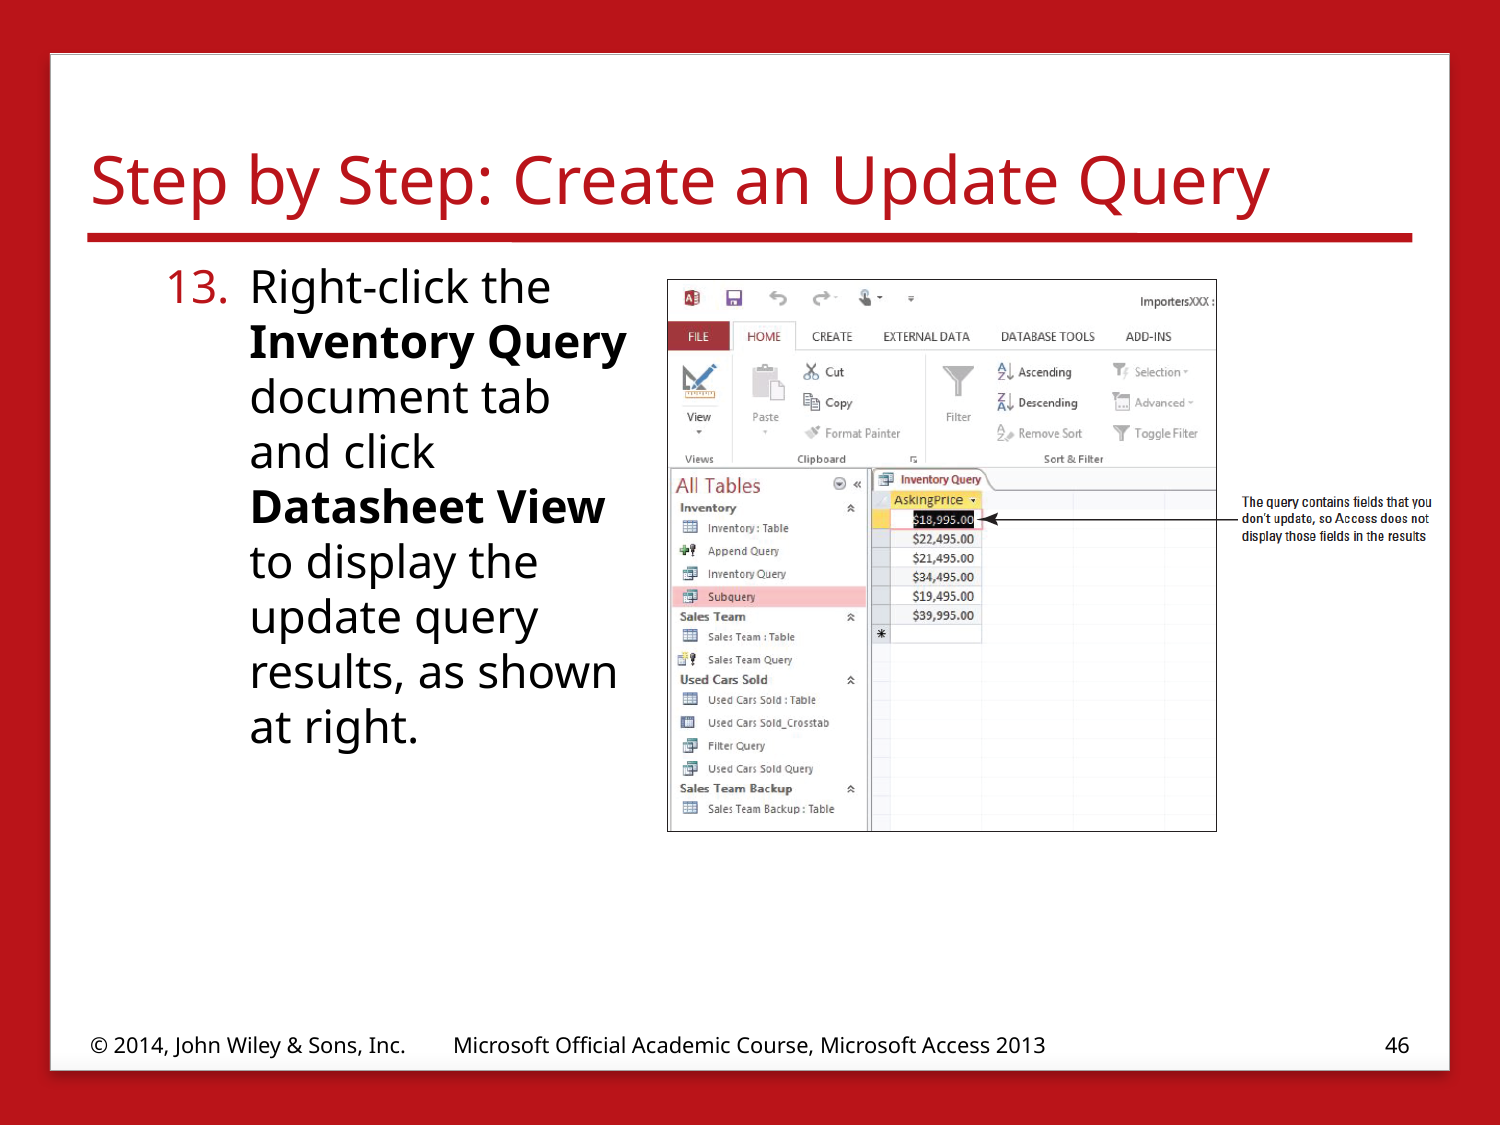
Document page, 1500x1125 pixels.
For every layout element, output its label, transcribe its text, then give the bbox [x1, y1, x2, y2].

picture [662, 274, 1438, 837]
list Right-click the Inventory Query document tab and click Datasheet View to display the update query results, as shown at right. [75, 249, 650, 1063]
slide_number 46 [1074, 1024, 1426, 1103]
title Step by Step: Create an Update Query [74, 74, 1426, 226]
slide_number © 2014, John Wiley & Sons, Inc. [74, 1024, 426, 1103]
footer Microsoft Official Academic Course, Microsoft Access 2013 [431, 1024, 1069, 1103]
